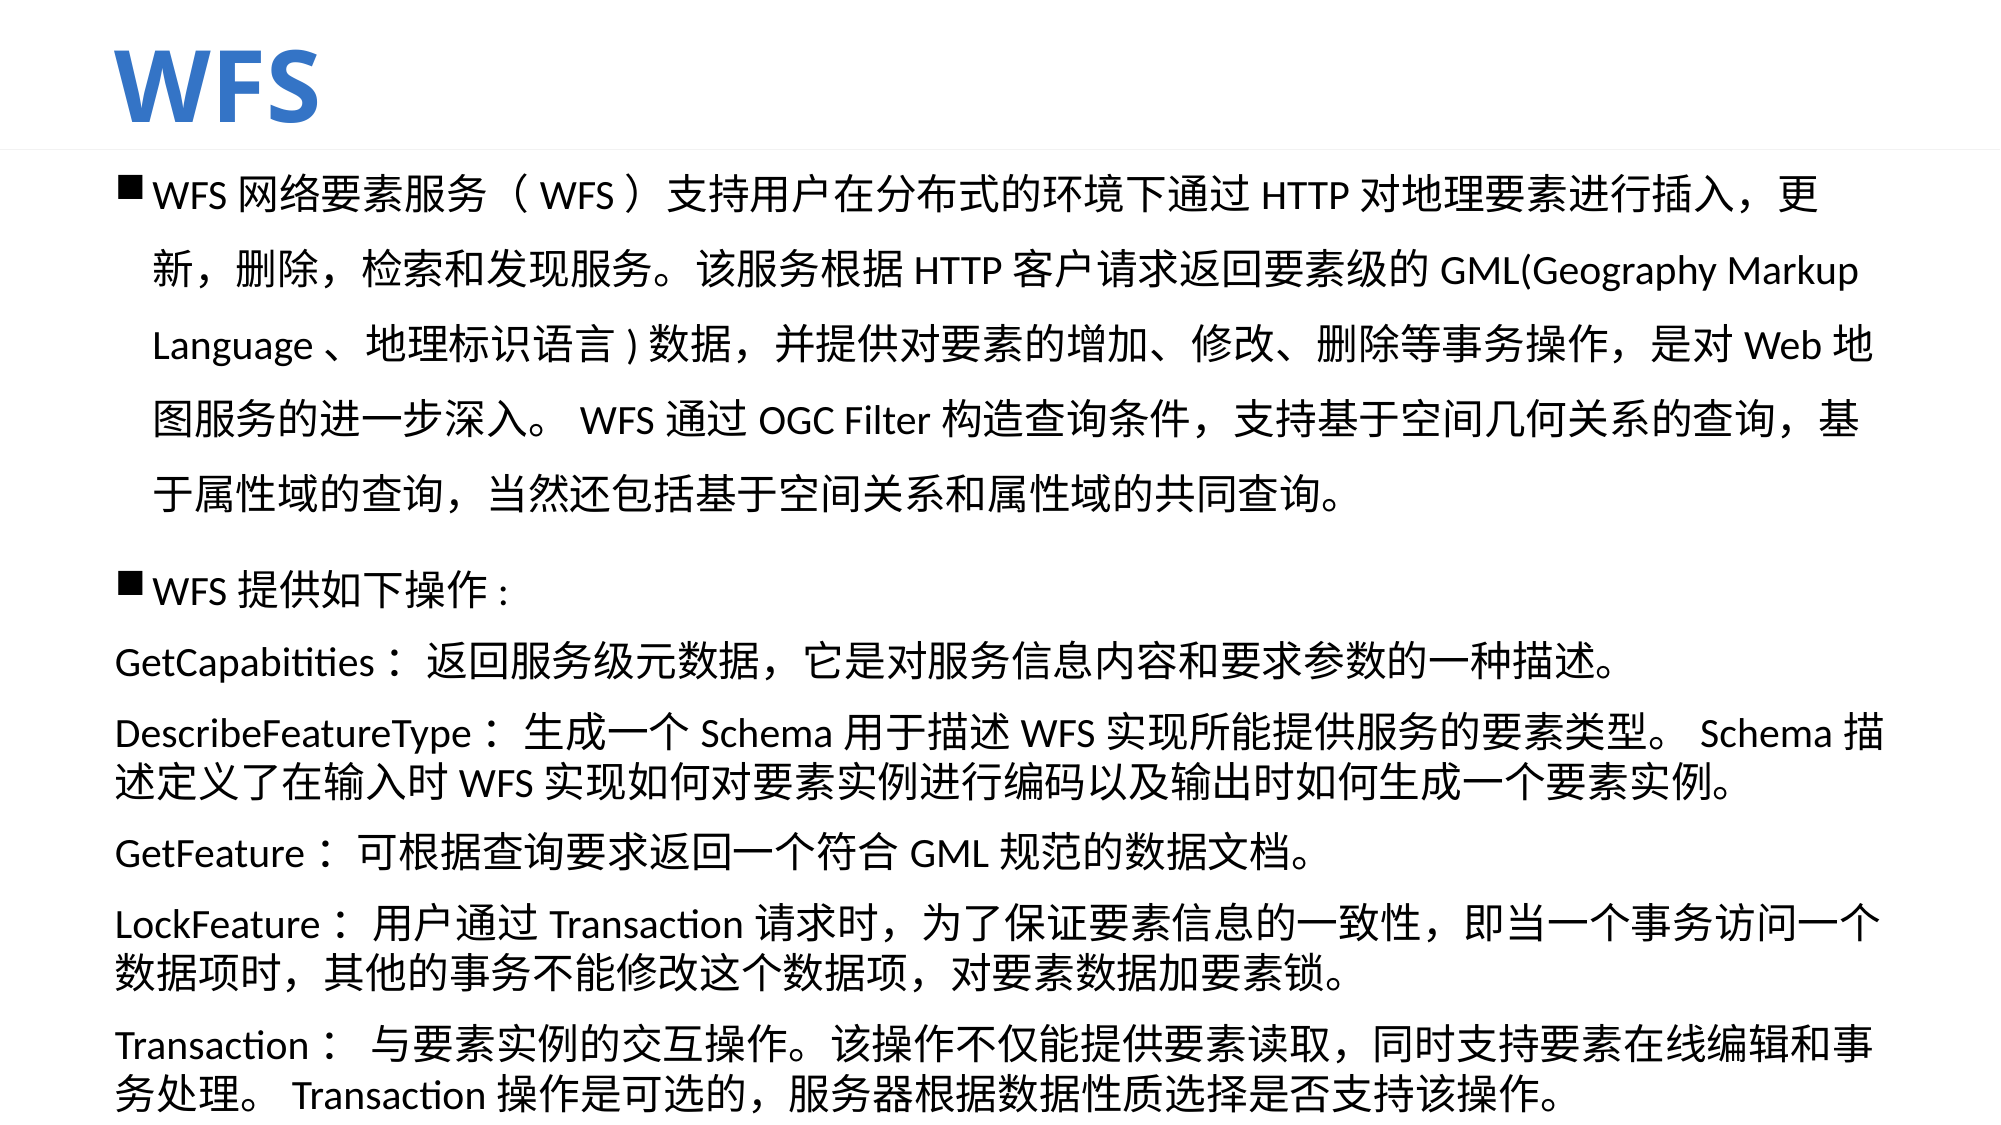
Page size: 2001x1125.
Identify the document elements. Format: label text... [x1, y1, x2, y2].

title WFS [99, 7, 1900, 135]
list WFS网络要素服务（WFS）支持用户在分布式的环境下通过HTTP对地理要素进行插入，更新，删除，检索和发现服务。该服务根据HTTP客户请求返回要素级的GML(Geography Markup Language、地理标识语言)数据，并提供对要素的增加、修改、删除等事务操作，是对Web地图服务的进一步深入。WFS通过OGC Filter构造查询条件，支持基于空间几何关系的查询，基于属性域的查询，当然还包括基于空间关系和属性域的共同查询。 WFS提供如下操作: GetCapabitities：返回服务级元数据，它是对服务信息内容和要求参数的一种描述。 DescribeFeatureType：生成一个Schema用于描述WFS实现所能提供服务的要素类型。Schema描述定义了在输入时WFS实现如何对要素实例进行编码以及输出时如何生成一个要素实例。 GetFeature：可根据查询要求返回一个符合GML规范的数据文档。 LockFeature：用户通过Transaction请求时，为了保证要素信息的一致性，即当一个事务访问一个数据项时，其他的事务不能修改这个数据项，对要素数据加要素锁。 Transaction： 与要素实例的交互操作。该操作不仅能提供要素读取，同时支持要素在线编辑和事务处理。Transaction操作是可选的，服务器根据数据性质选择是否支持该操作。 [99, 135, 1900, 1125]
